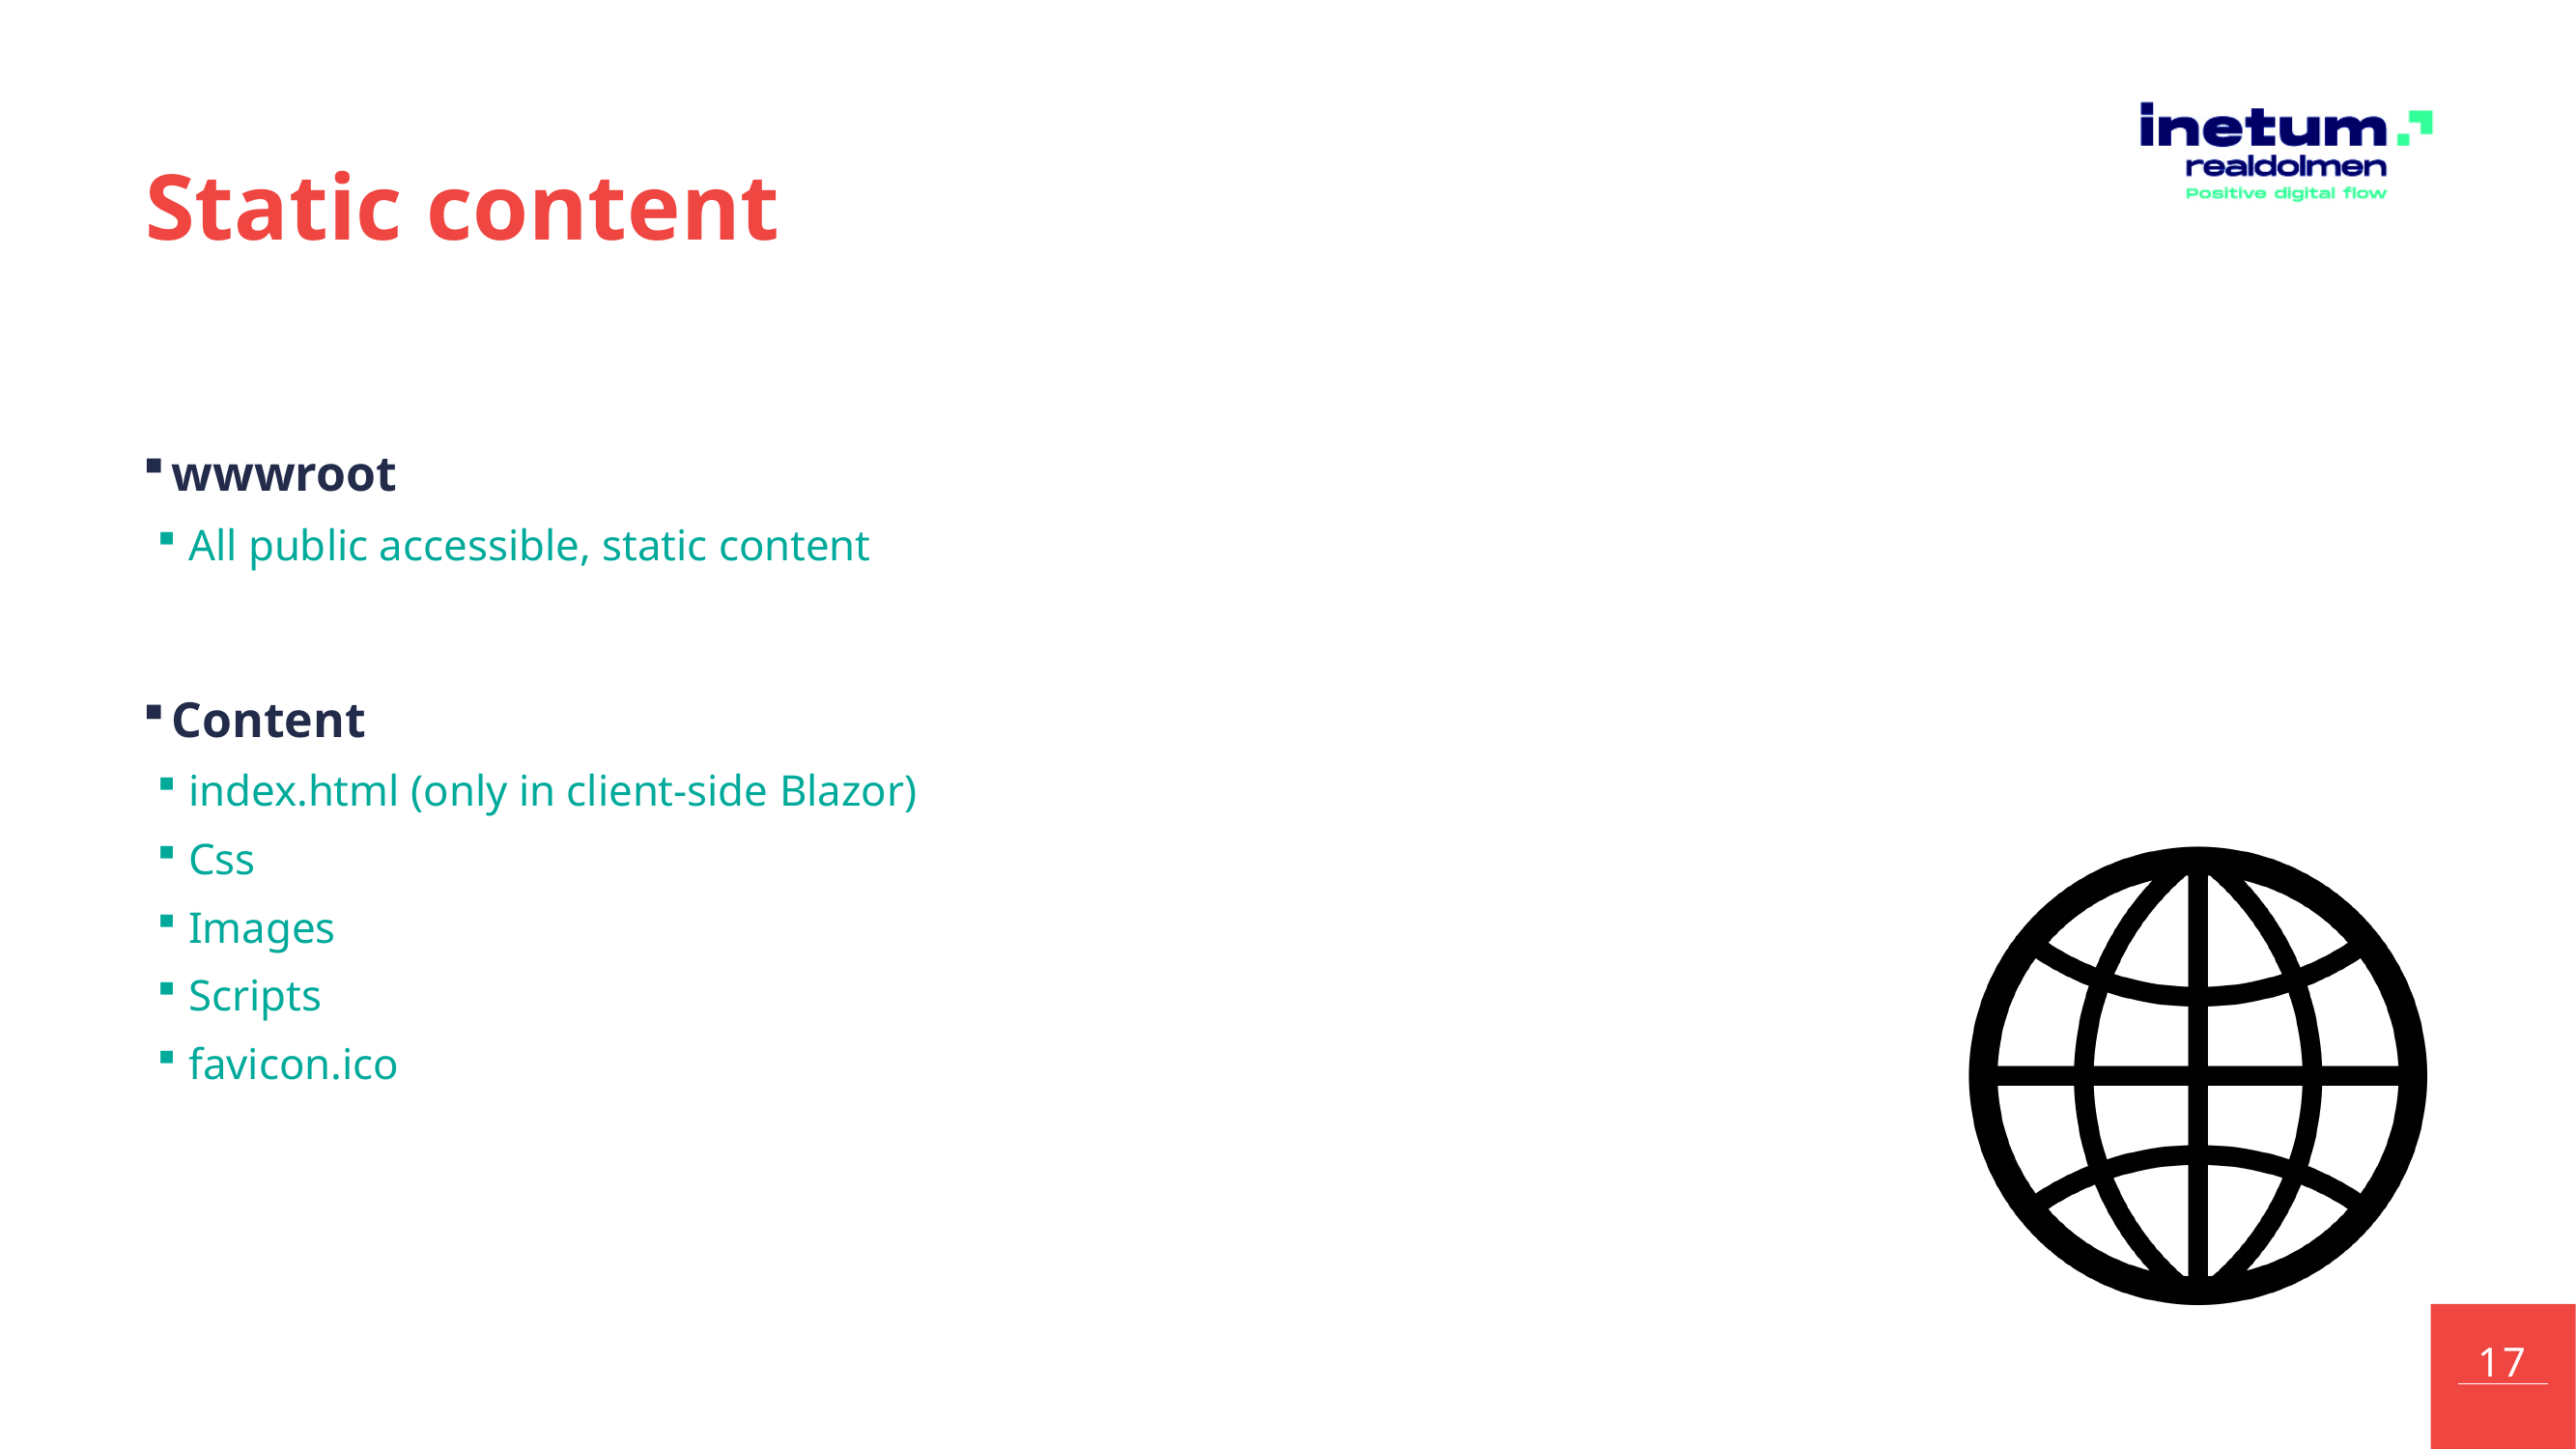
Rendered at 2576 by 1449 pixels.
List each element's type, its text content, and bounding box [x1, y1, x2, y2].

picture [1967, 843, 2429, 1307]
picture [2118, 68, 2457, 218]
list wwwroot All public accessible, static content Content index.html (only in client-side Blazor) Css Images Scripts favicon.ico [142, 420, 2404, 1106]
title Static content [142, 147, 2109, 260]
